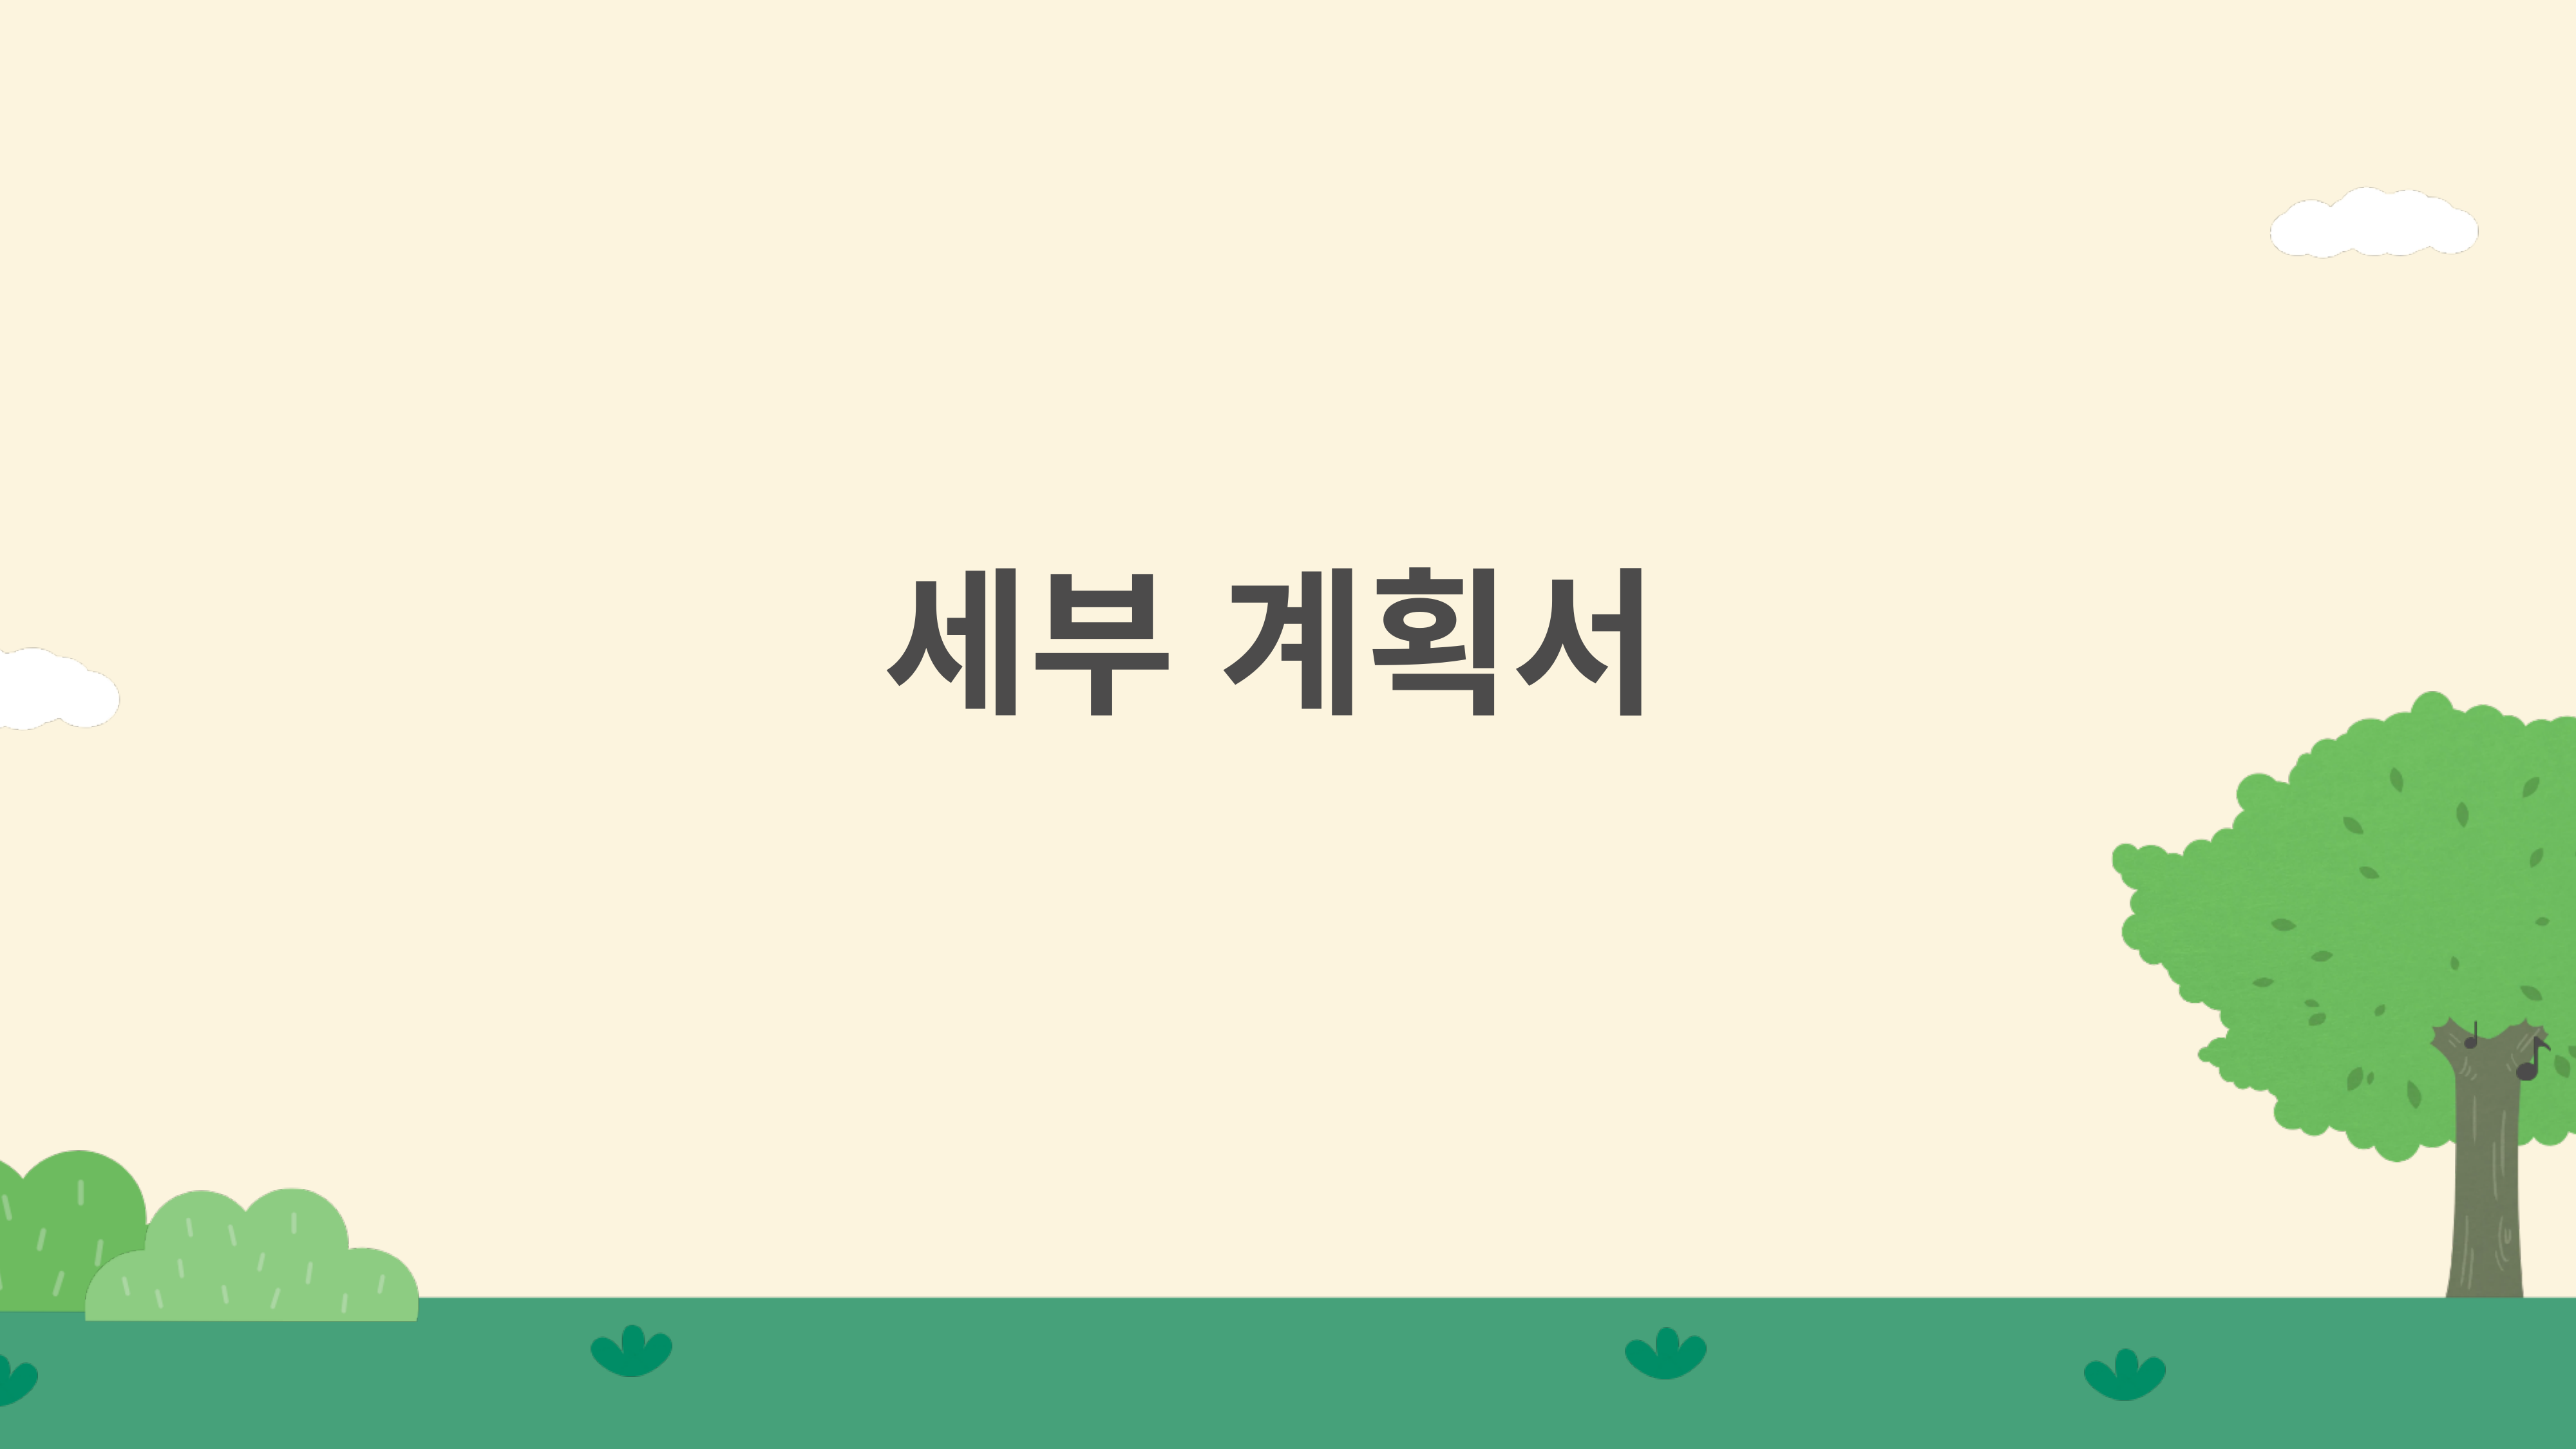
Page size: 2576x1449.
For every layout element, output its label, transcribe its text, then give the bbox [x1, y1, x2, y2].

text_box 세부 계획서 [473, 543, 2068, 766]
picture [0, 690, 2576, 1449]
picture [2241, 96, 2504, 359]
picture [0, 531, 151, 858]
